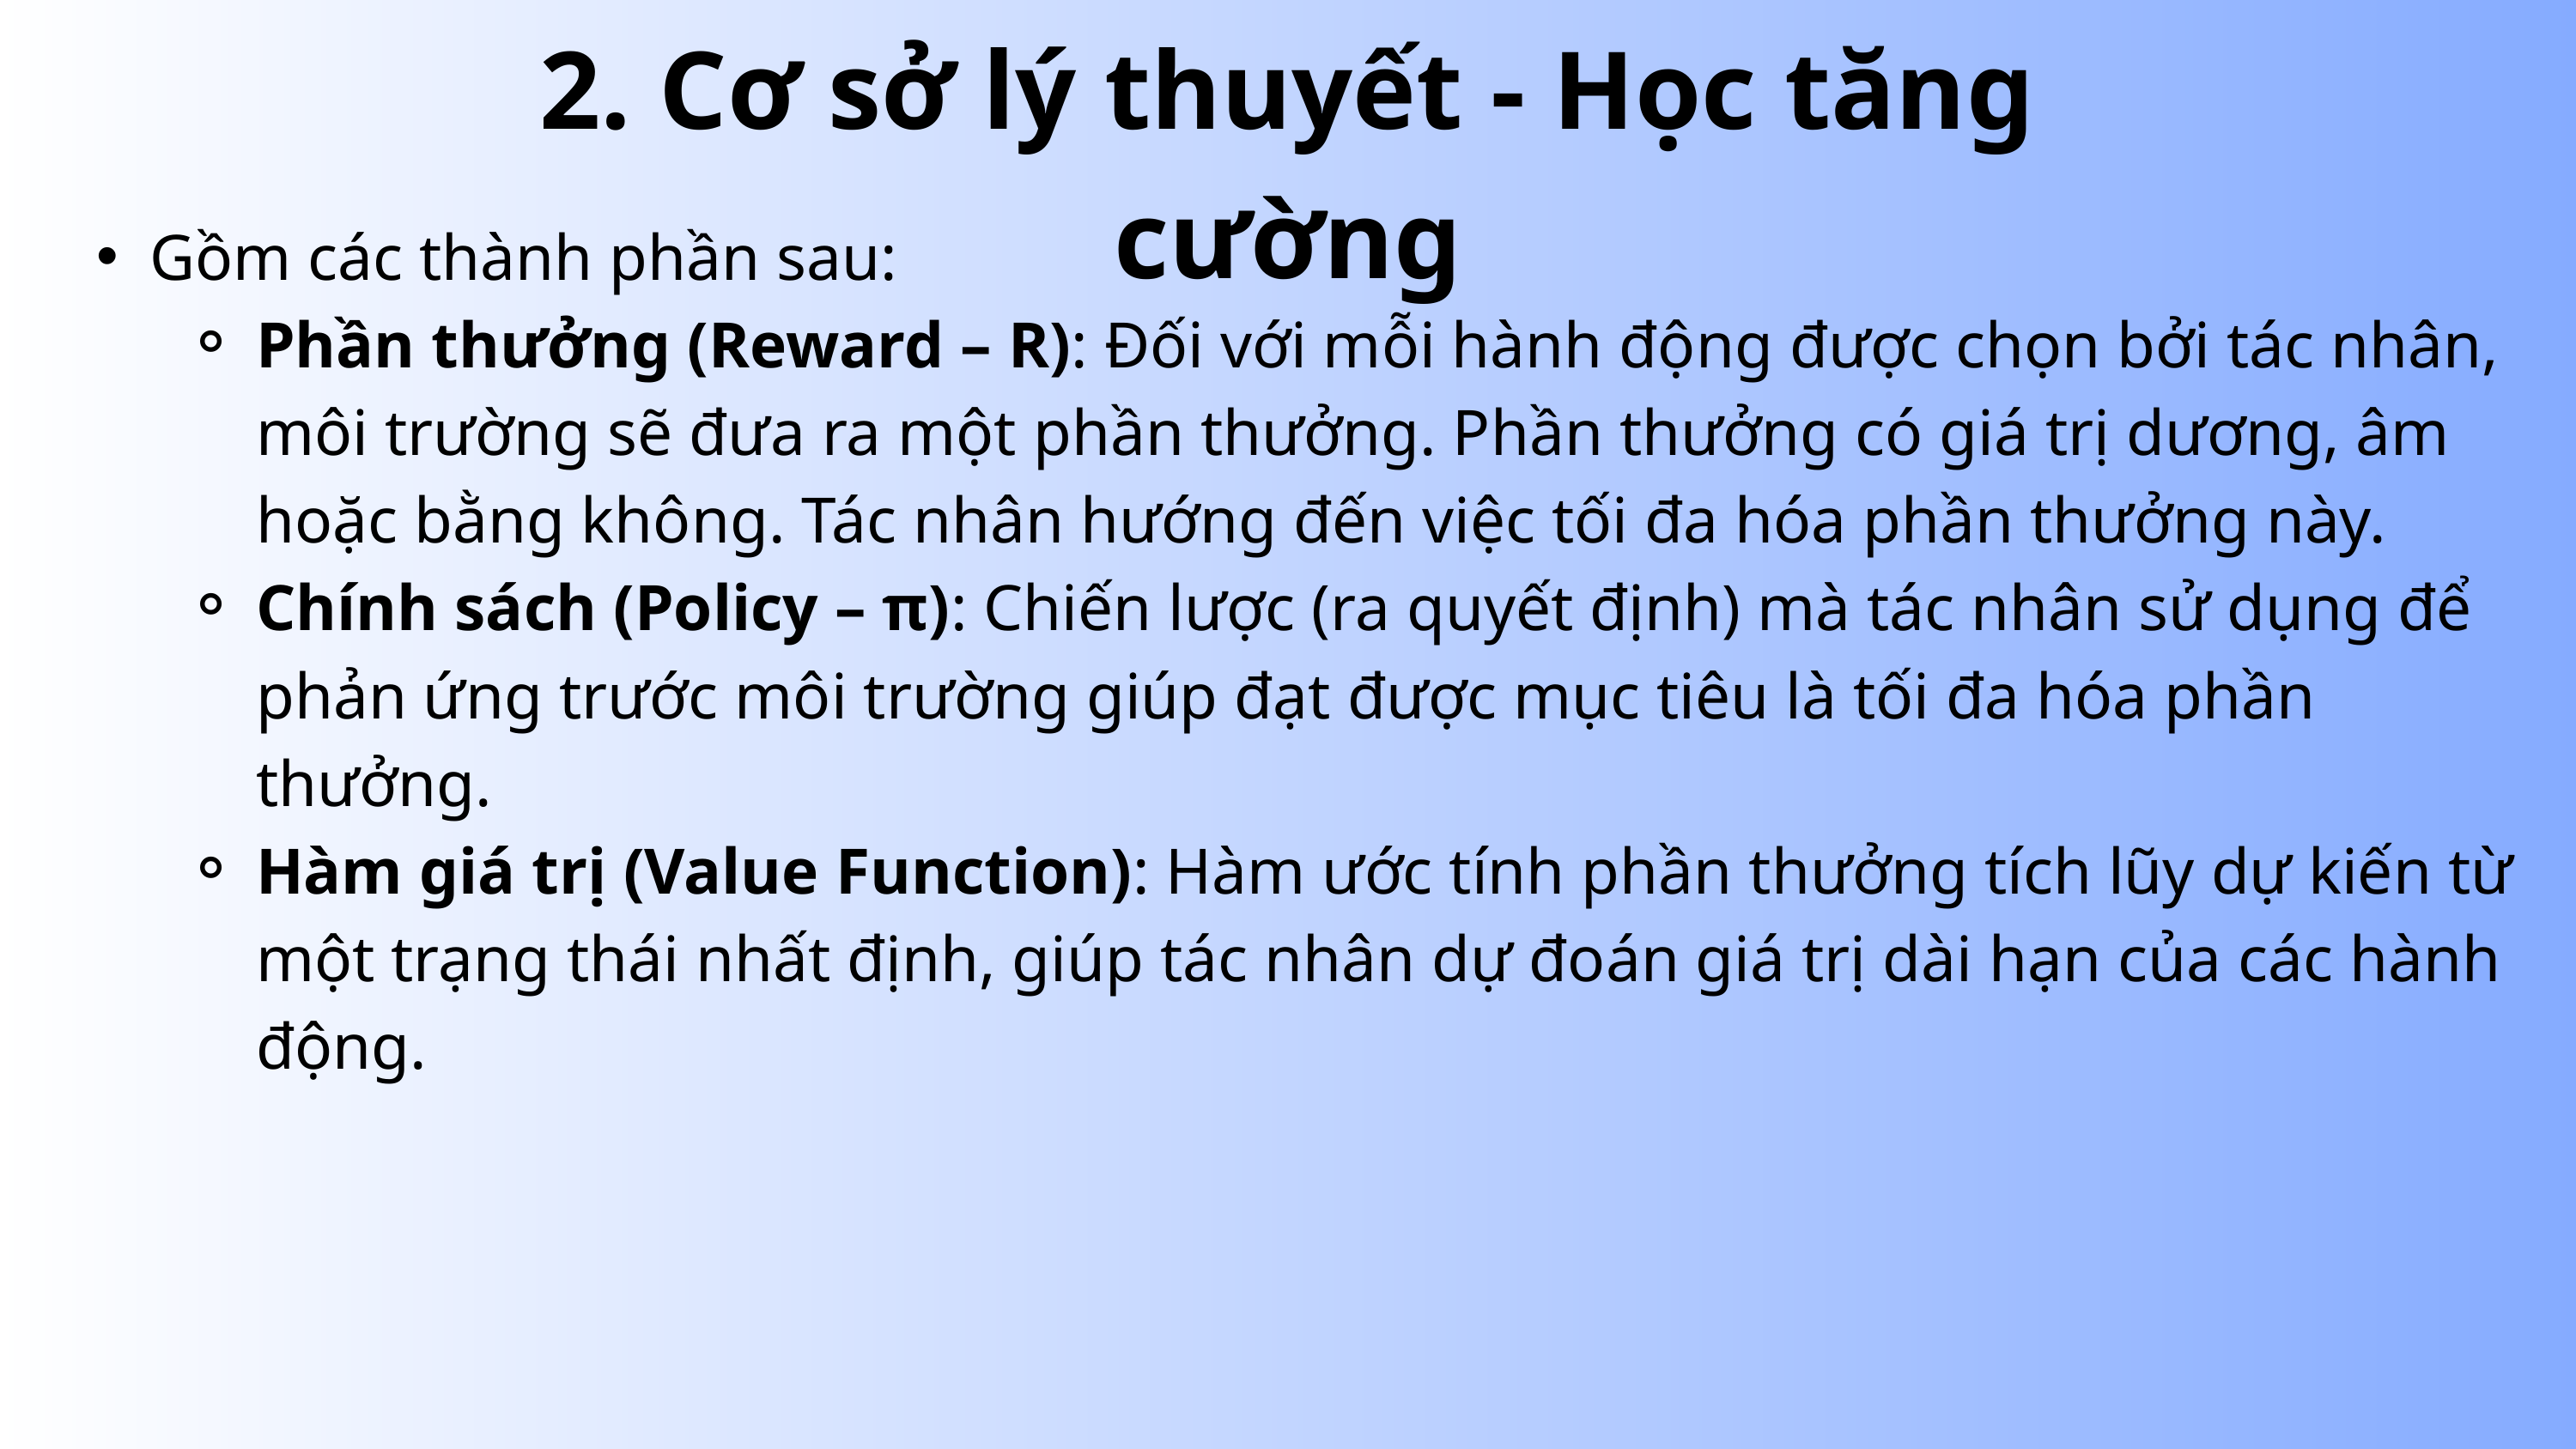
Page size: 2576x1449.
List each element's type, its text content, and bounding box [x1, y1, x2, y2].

text_box 2. Cơ sở lý thuyết - Học tăng cường [352, 0, 2224, 204]
text_box Gồm các thành phần sau: Phần thưởng (Reward – R): Đối với mỗi hành động được chọn bởi tác nhân, môi trường sẽ đưa ra một phần thưởng. Phần thưởng có giá trị dương, âm hoặc bằng không. Tác nhân hướng đến việc tối đa hóa phần thưởng này. Chính sách (Policy – π): Chiến lược (ra quyết định) mà tác nhân sử dụng để phản ứng trước môi trường giúp đạt được mục tiêu là tối đa hóa phần thưởng. Hàm giá trị (Value Function): Hàm ước tính phần thưởng tích lũy dự kiến từ một trạng thái nhất định, giúp tác nhân dự đoán giá trị dài hạn của các hành động. [43, 204, 2533, 1082]
